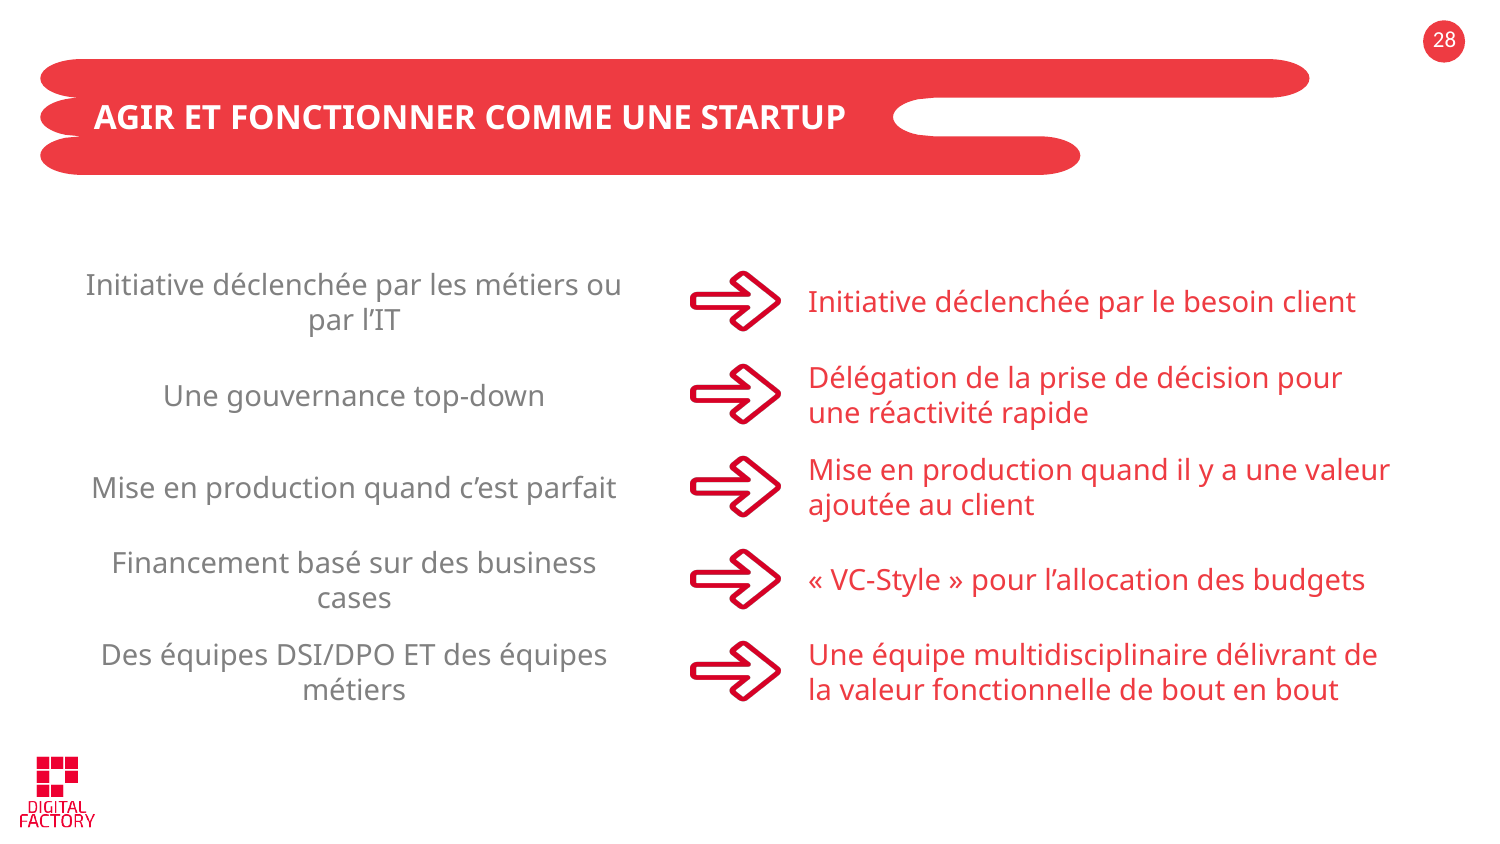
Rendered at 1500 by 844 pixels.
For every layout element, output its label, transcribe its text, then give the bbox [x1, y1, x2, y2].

picture [18, 753, 96, 831]
text_box Une gouvernance top-down [57, 355, 652, 433]
text_box Initiative déclenchée par les métiers ou par l’IT [57, 262, 652, 340]
text_box « VC-Style » pour l’allocation des budgets [793, 539, 1414, 618]
picture [690, 358, 781, 430]
text_box Financement basé sur des business cases [57, 540, 652, 618]
text_box Initiative déclenchée par le besoin client [793, 262, 1414, 340]
picture [690, 543, 781, 615]
text_box Une équipe multidisciplinaire délivrant de la valeur fonctionnelle de bout en bout [793, 632, 1414, 710]
text_box AGIR ET FONCTIONNER COMME UNE STARTUP [93, 93, 977, 185]
text_box [39, 58, 1311, 176]
text_box Délégation de la prise de décision pour une réactivité rapide [793, 355, 1414, 433]
text_box Mise en production quand c’est parfait [57, 448, 652, 526]
picture [690, 450, 781, 523]
picture [690, 265, 781, 337]
text_box Des équipes DSI/DPO ET des équipes métiers [57, 632, 652, 710]
text_box Mise en production quand il y a une valeur ajoutée au client [793, 448, 1414, 526]
picture [690, 635, 781, 707]
